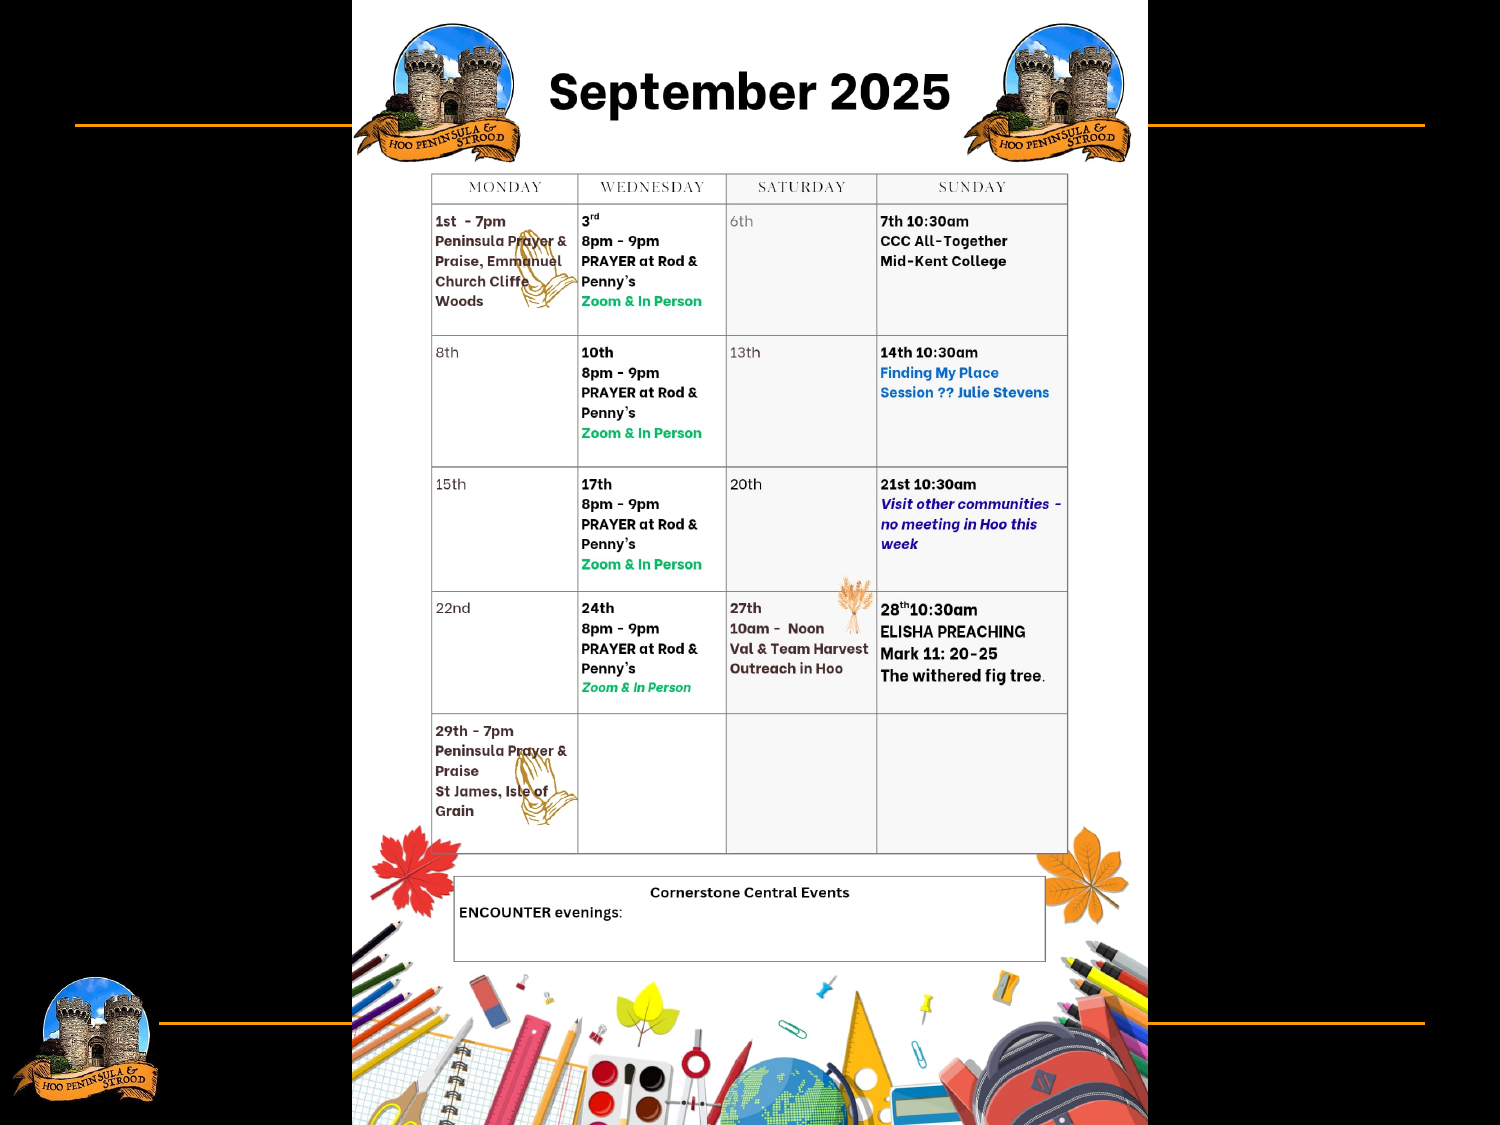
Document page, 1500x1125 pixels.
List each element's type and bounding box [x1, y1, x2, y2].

picture [351, 0, 1149, 1125]
picture [11, 975, 160, 1103]
